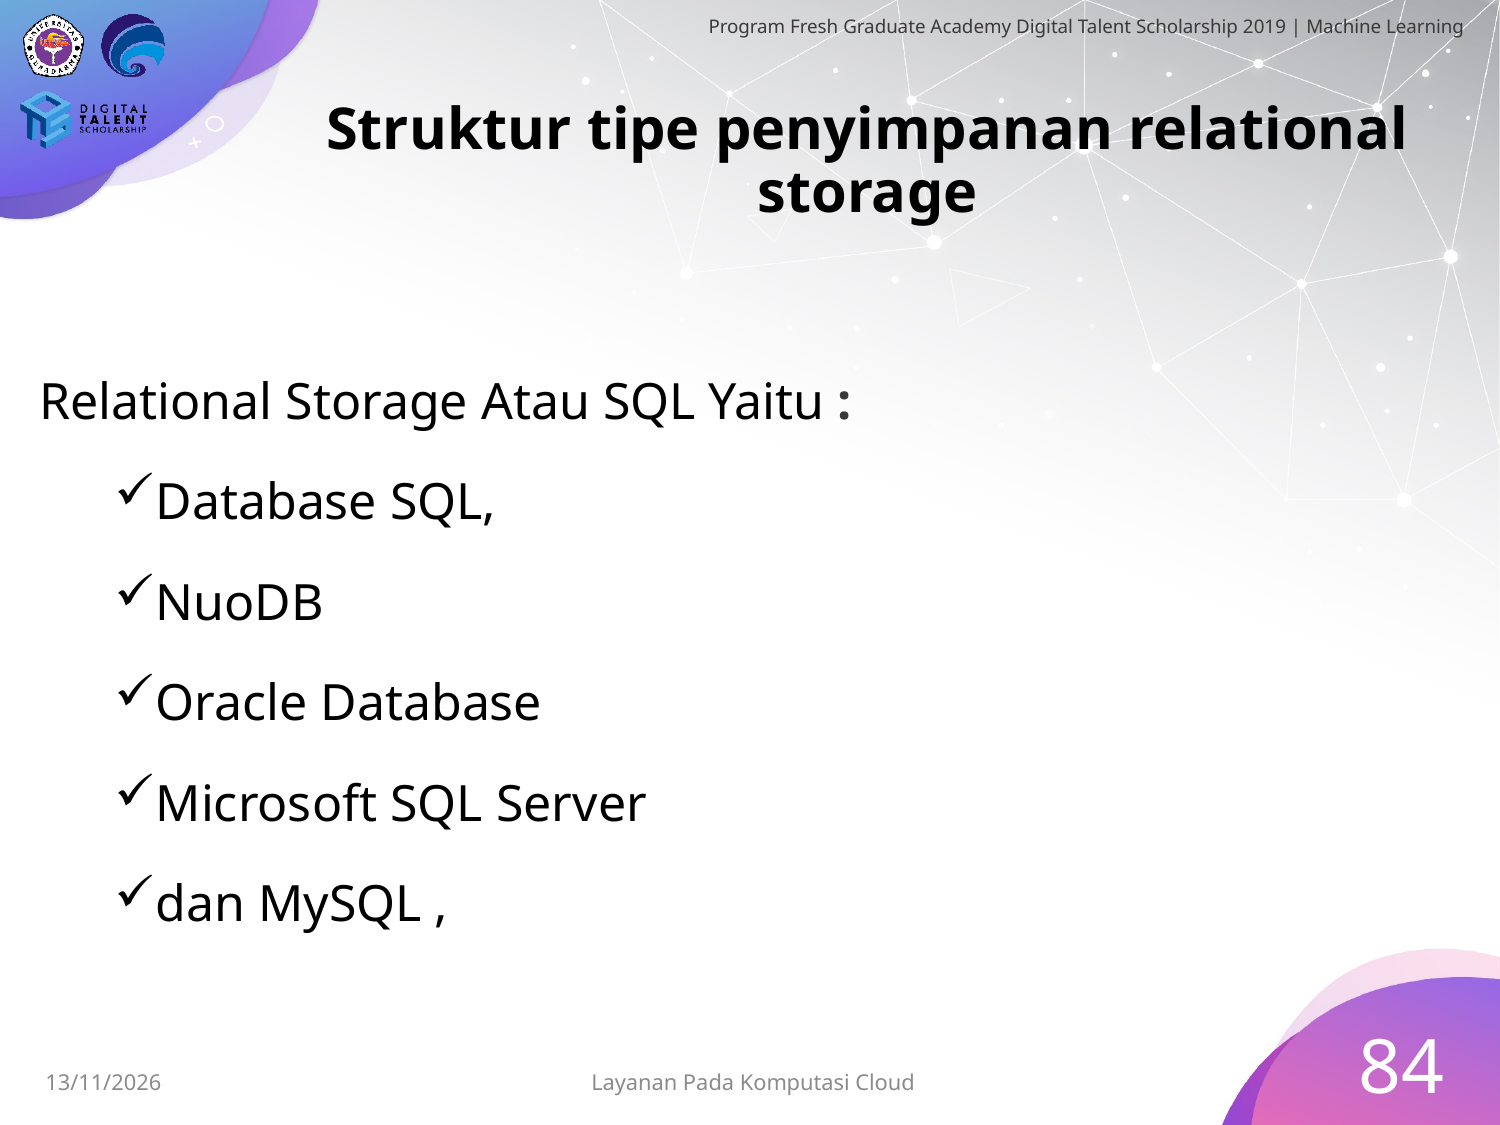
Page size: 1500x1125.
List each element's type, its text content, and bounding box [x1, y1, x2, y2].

list Relational Storage Atau SQL Yaitu : Database SQL, NuoDB Oracle Database Microsoft SQL Server dan MySQL , [24, 248, 1471, 1023]
slide_number 84 [1327, 1025, 1477, 1115]
footer Layanan Pada Komputasi Cloud [386, 1053, 1121, 1114]
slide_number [30, 1053, 272, 1114]
title Struktur tipe penyimpanan relational storage [265, 92, 1471, 233]
picture [0, 0, 1500, 1125]
